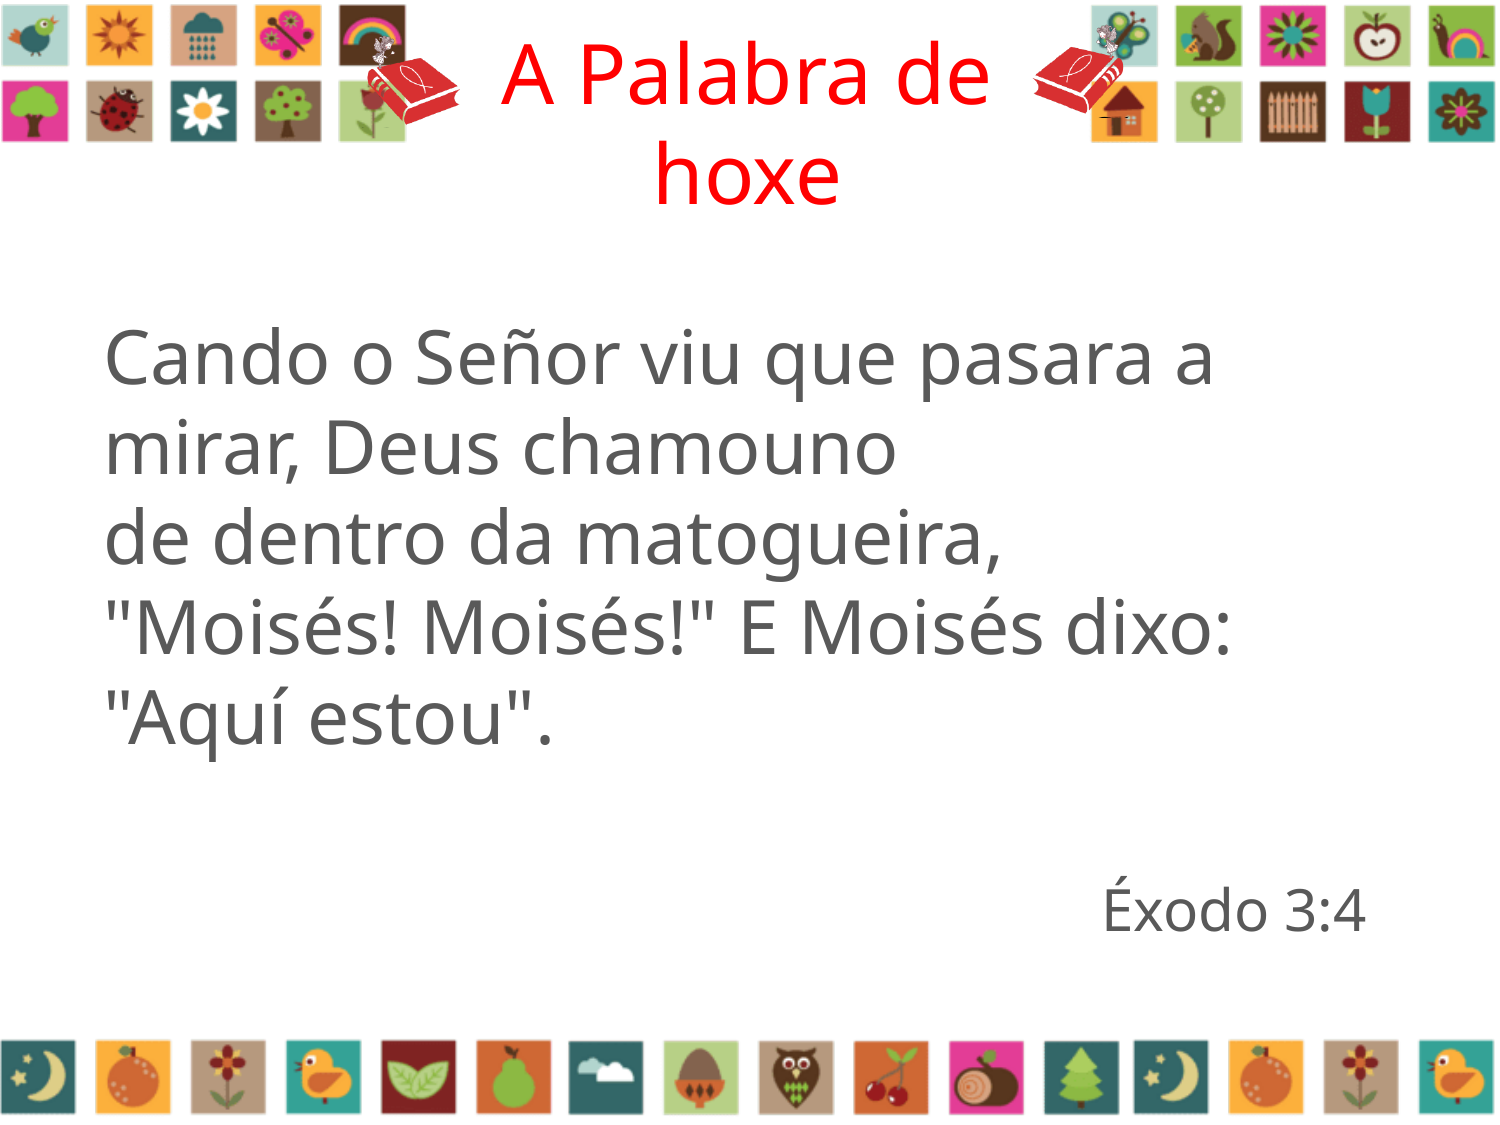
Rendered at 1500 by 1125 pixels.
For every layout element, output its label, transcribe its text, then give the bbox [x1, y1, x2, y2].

text_box Cando o Señor viu que pasara a mirar, Deus chamouno de dentro da matogueira, "Moisés! Moisés!" E Moisés dixo: "Aquí estou". [88, 302, 1436, 858]
text_box Éxodo 3:4 [749, 865, 1382, 951]
picture [1001, 3, 1500, 150]
picture [0, 3, 492, 150]
text_box A Palabra de hoxe [414, 13, 1080, 229]
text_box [0, 1028, 1500, 1118]
